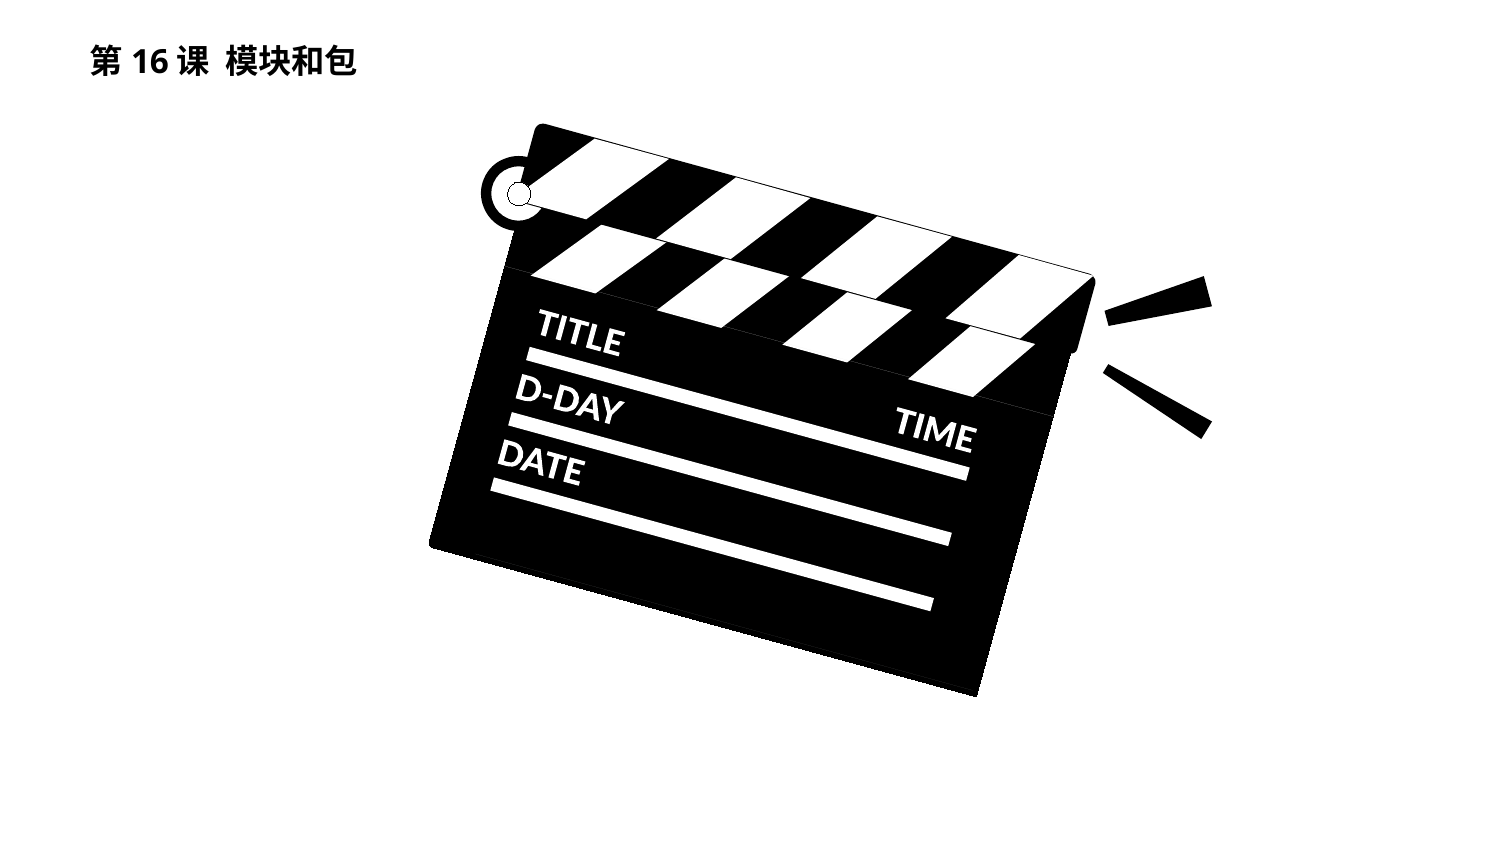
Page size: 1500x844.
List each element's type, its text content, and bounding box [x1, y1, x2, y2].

title 第16课 模块和包 [75, 33, 380, 79]
text_box [1102, 274, 1214, 328]
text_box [465, 315, 1035, 629]
text_box [1100, 362, 1215, 442]
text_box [0, 81, 1095, 306]
